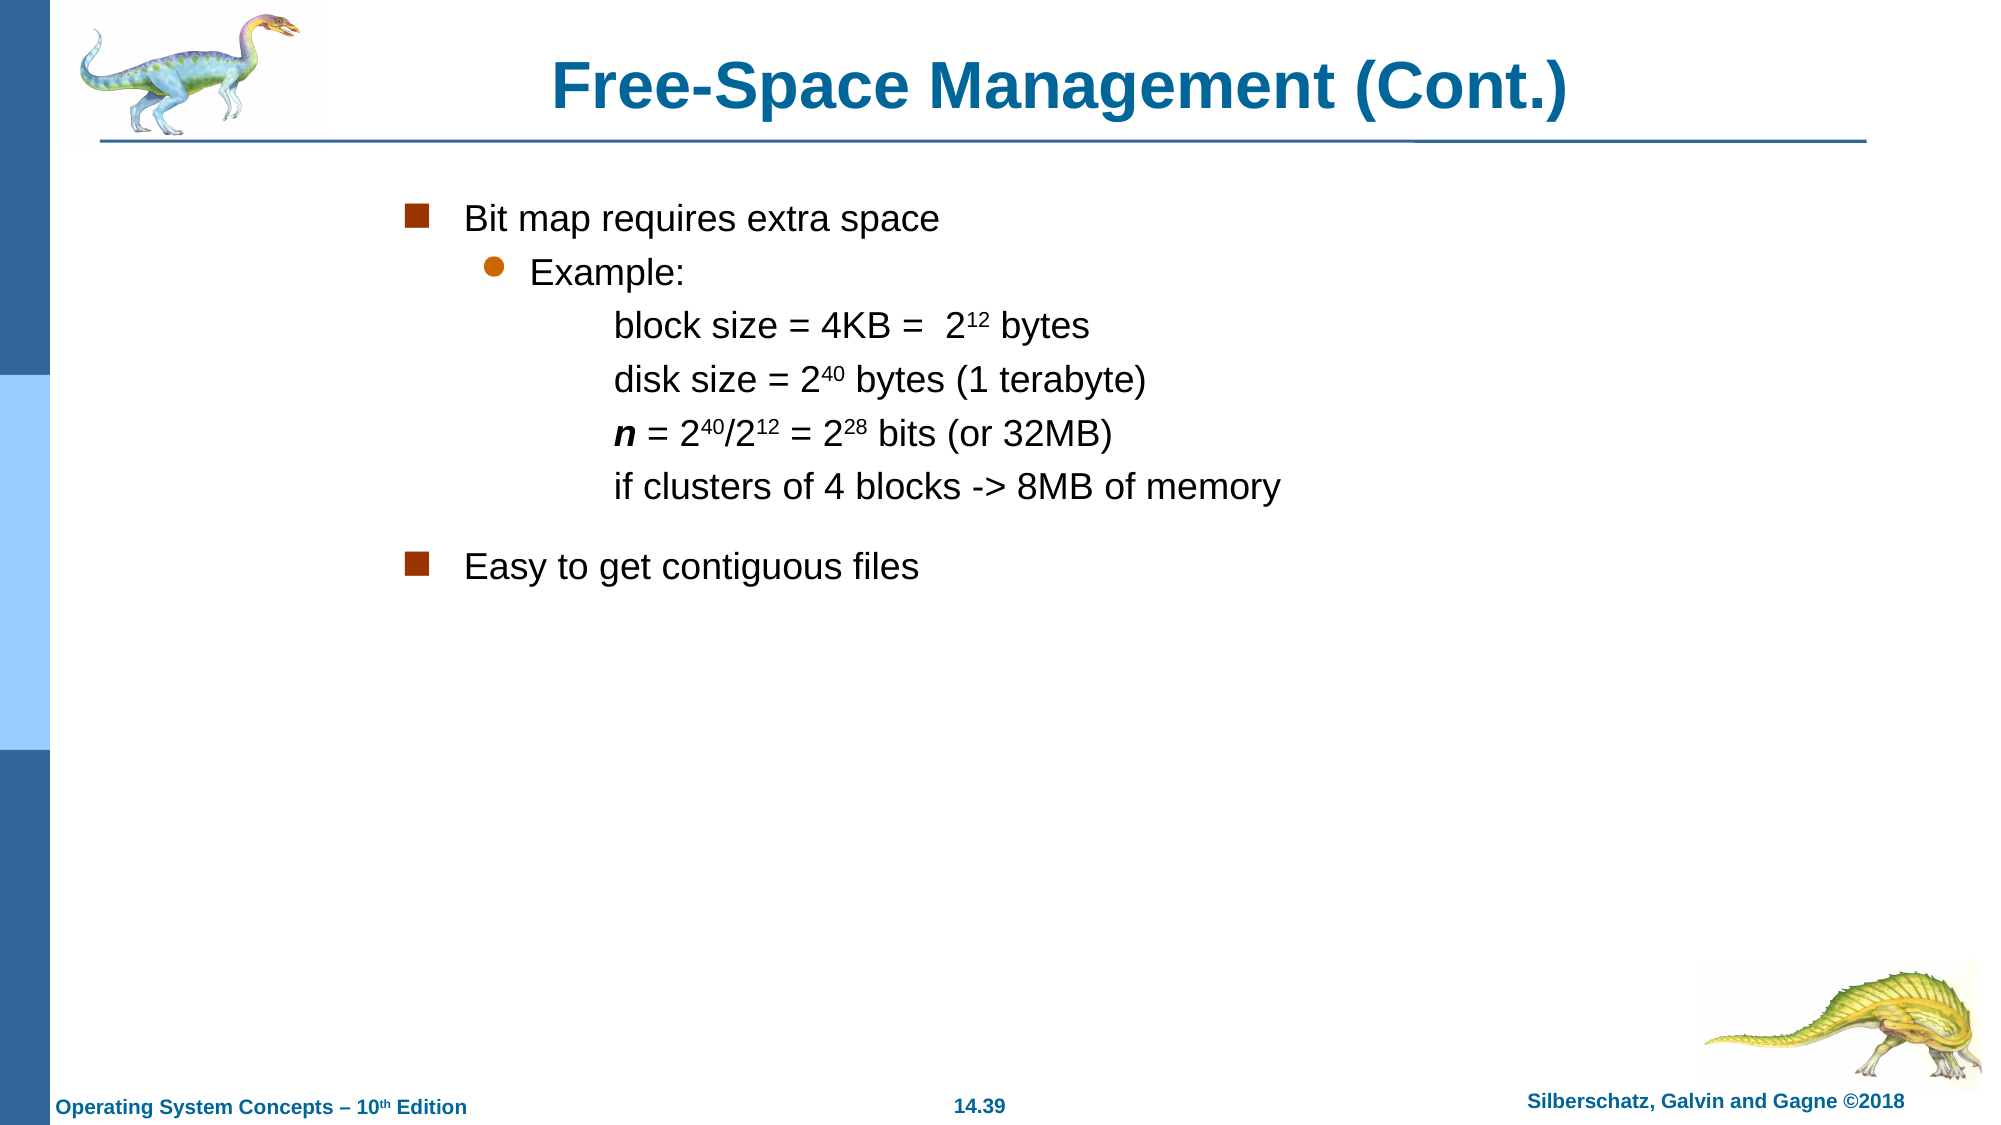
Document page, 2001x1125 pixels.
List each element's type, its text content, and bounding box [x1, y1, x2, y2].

picture [1700, 959, 1982, 1090]
picture [62, 0, 324, 149]
title Free-Space Management (Cont.) [446, 35, 1675, 130]
list Bit map requires extra space Example: block size = 4KB = 212 bytes disk size = 240 bytes (1 terabyte) n = 240/212 = 228 bits (or 32MB) if clusters of 4 blocks -> 8MB of memory Easy to get contiguous files [392, 191, 1518, 936]
